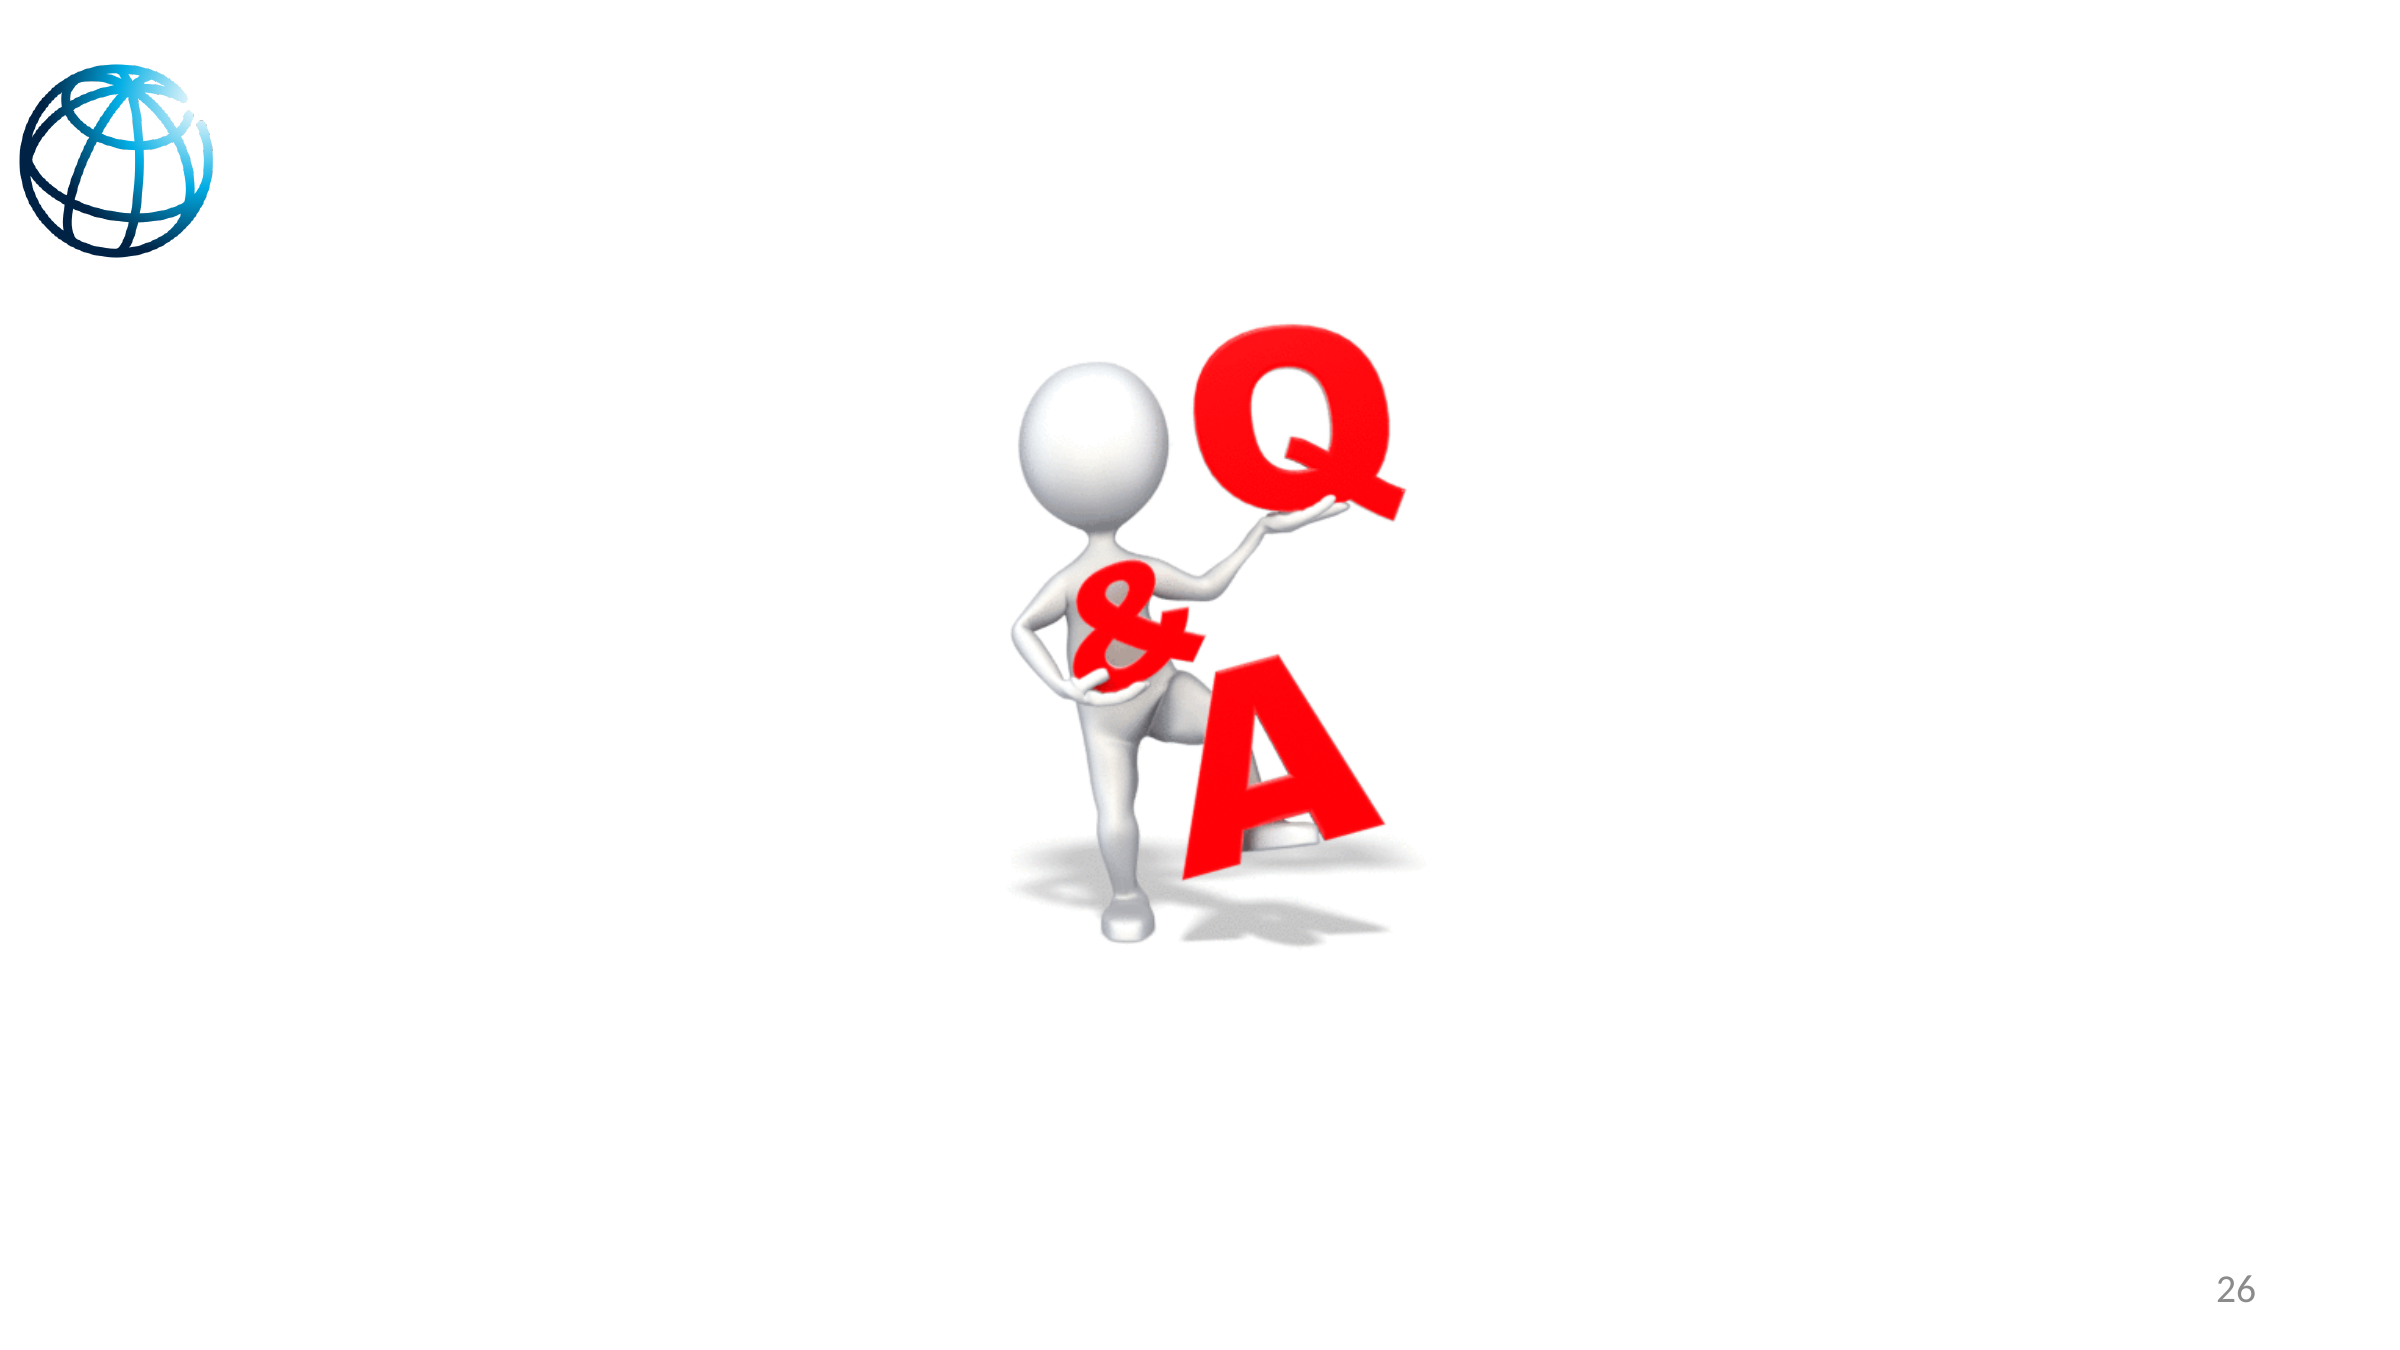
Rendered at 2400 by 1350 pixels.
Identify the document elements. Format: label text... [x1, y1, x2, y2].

picture [16, 62, 228, 259]
slide_number 26 [1719, 1251, 2280, 1324]
picture [973, 284, 1427, 1066]
